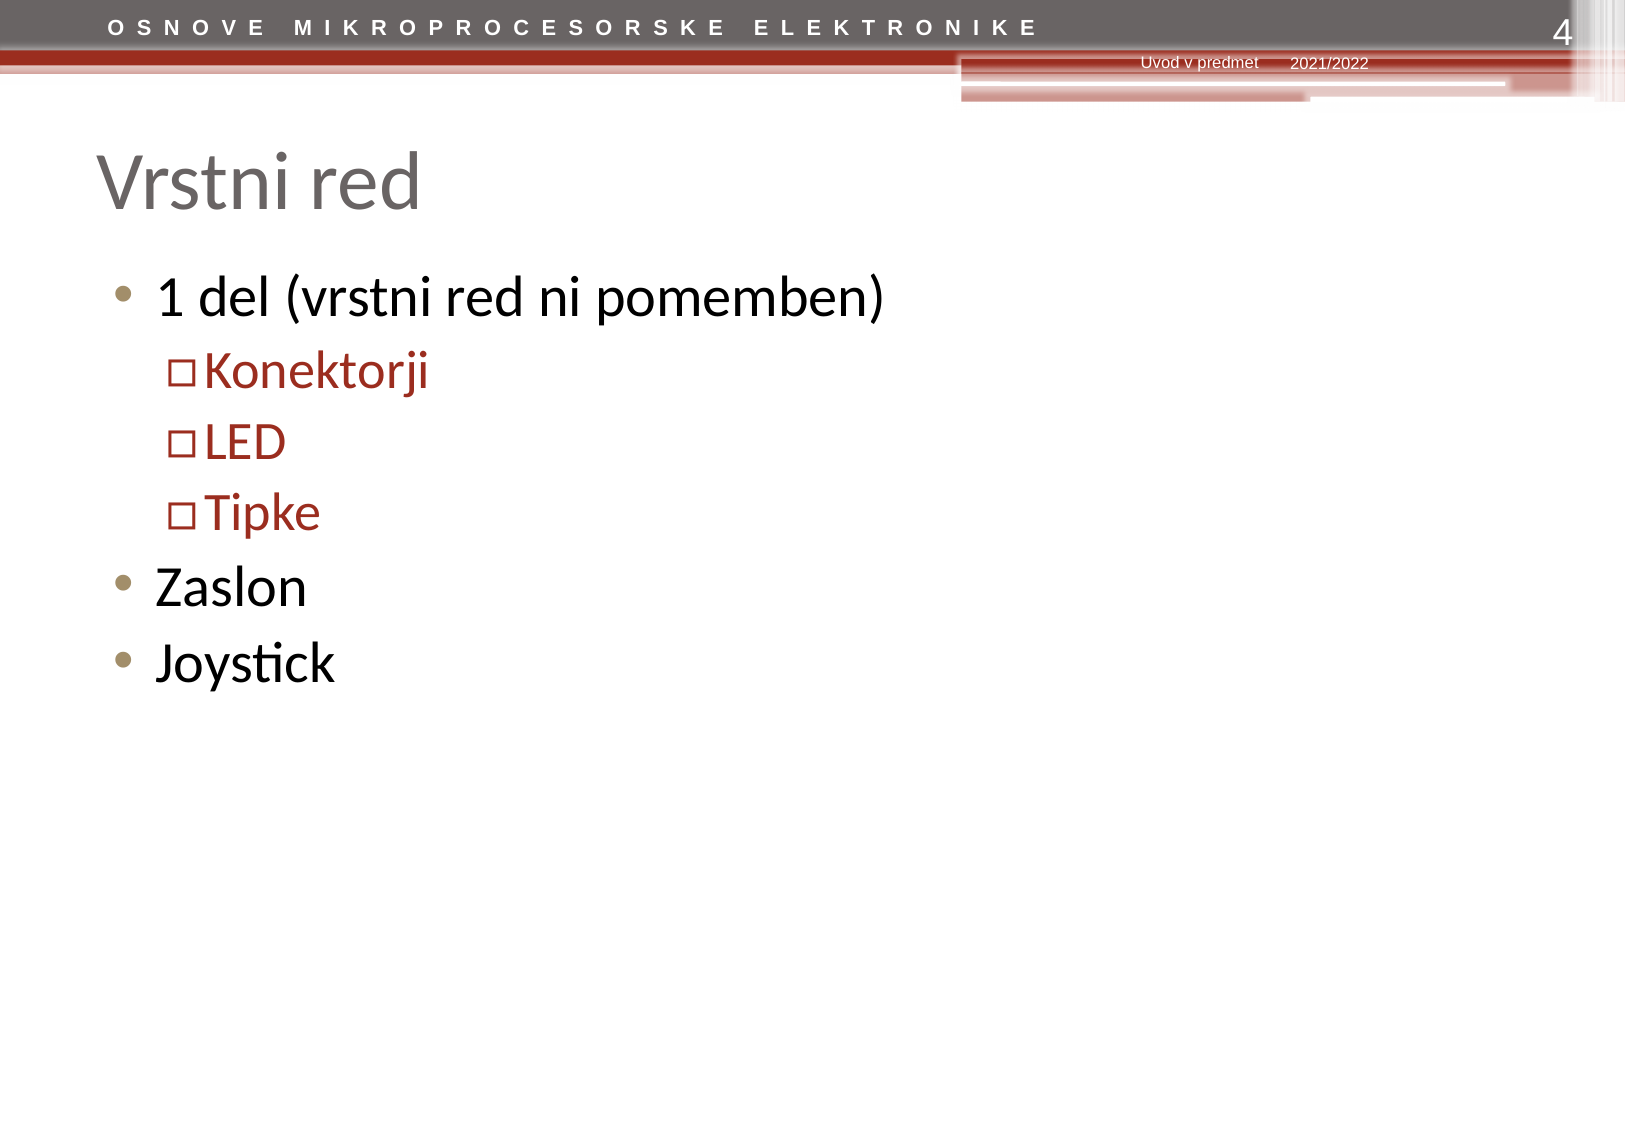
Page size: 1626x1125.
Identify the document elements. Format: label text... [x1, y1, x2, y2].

title Vrstni red [81, 104, 1544, 249]
slide_number 4 [1452, 0, 1589, 61]
slide_number 2021/2022 [1275, 49, 1446, 75]
footer Uvod v predmet [962, 48, 1274, 75]
list 1 del (vrstni red ni pomemben) Konektorji LED Tipke Zaslon Joystick [81, 250, 1545, 1078]
